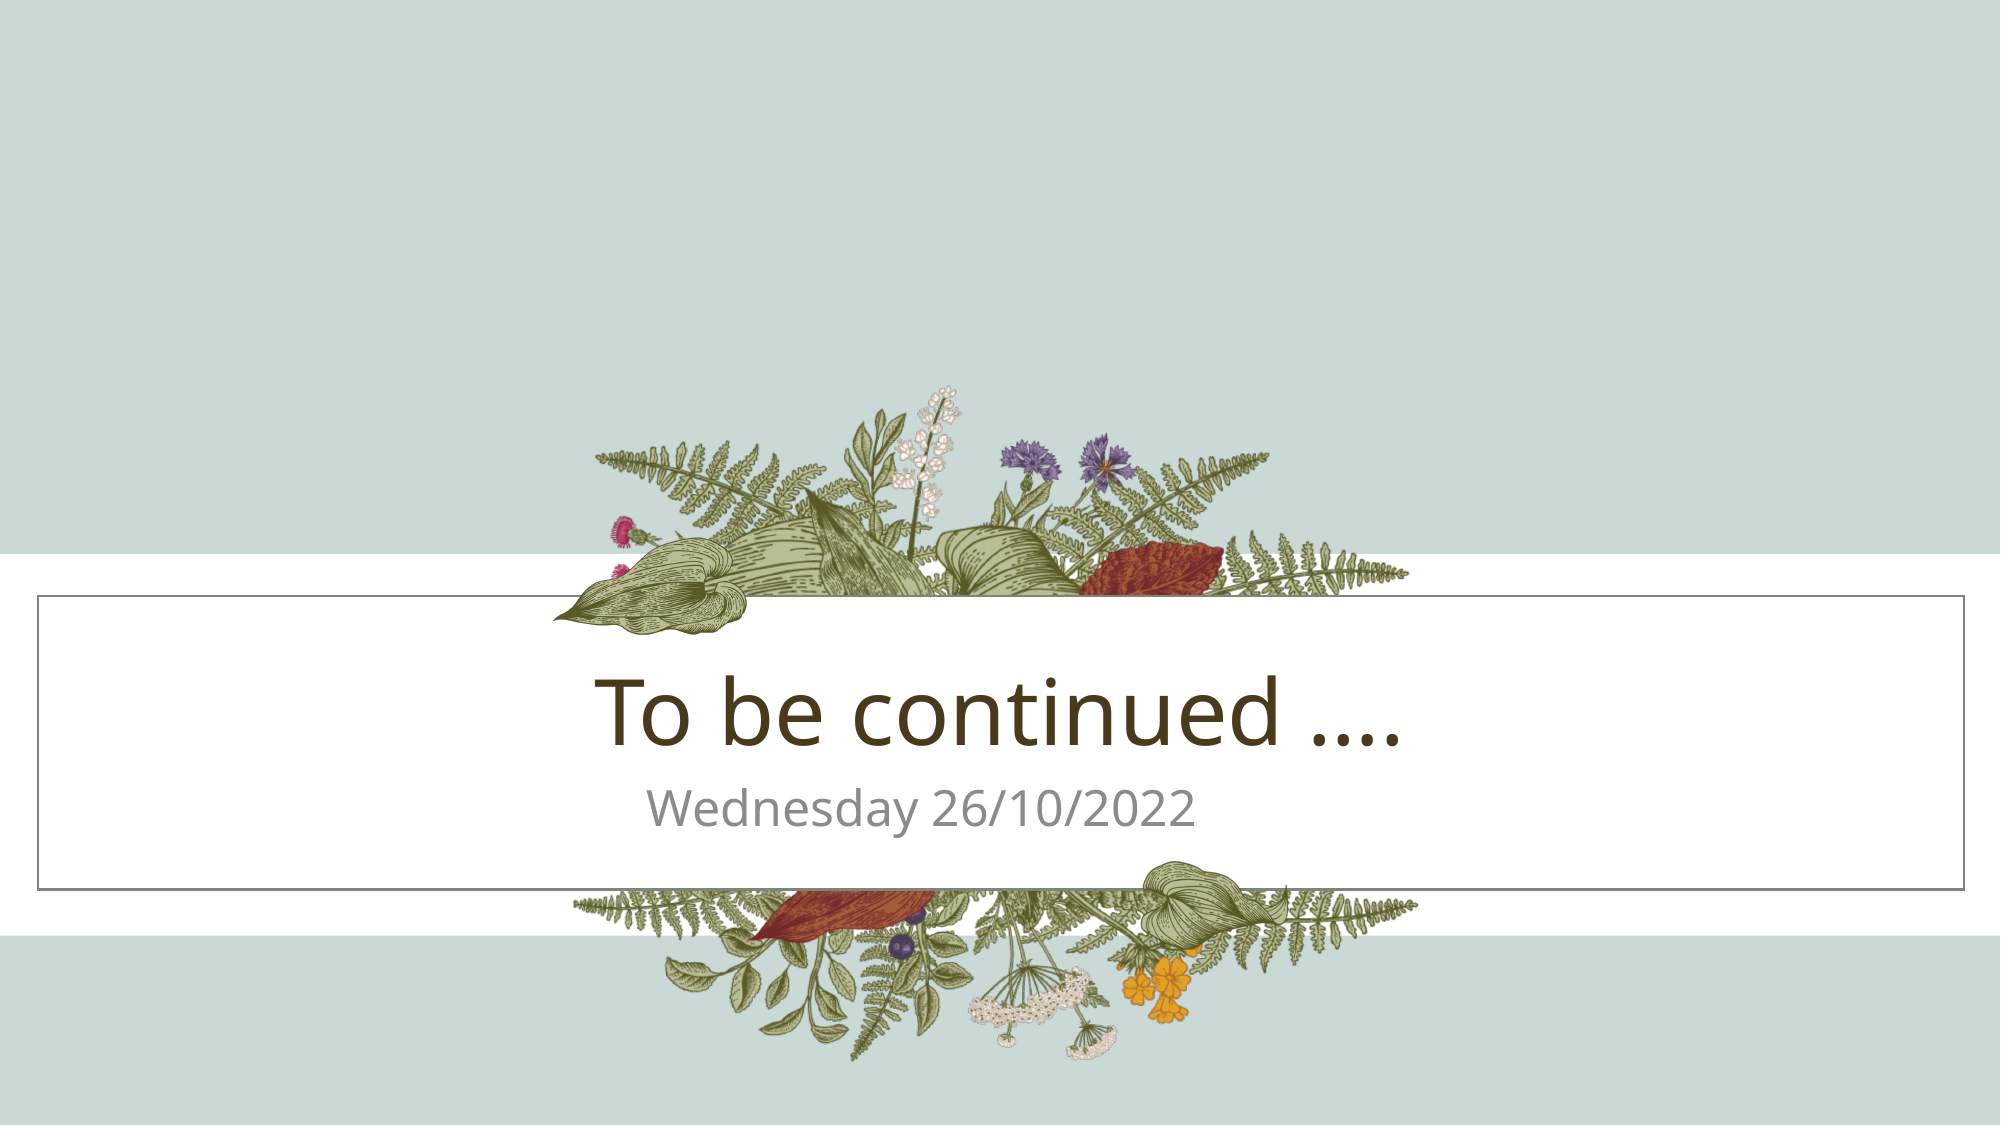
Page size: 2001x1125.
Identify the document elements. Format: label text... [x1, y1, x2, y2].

list Wednesday 26/10/2022 [111, 772, 1733, 848]
picture [568, 848, 1434, 1072]
title To be continued …. [189, 652, 1811, 773]
picture [551, 366, 1449, 636]
